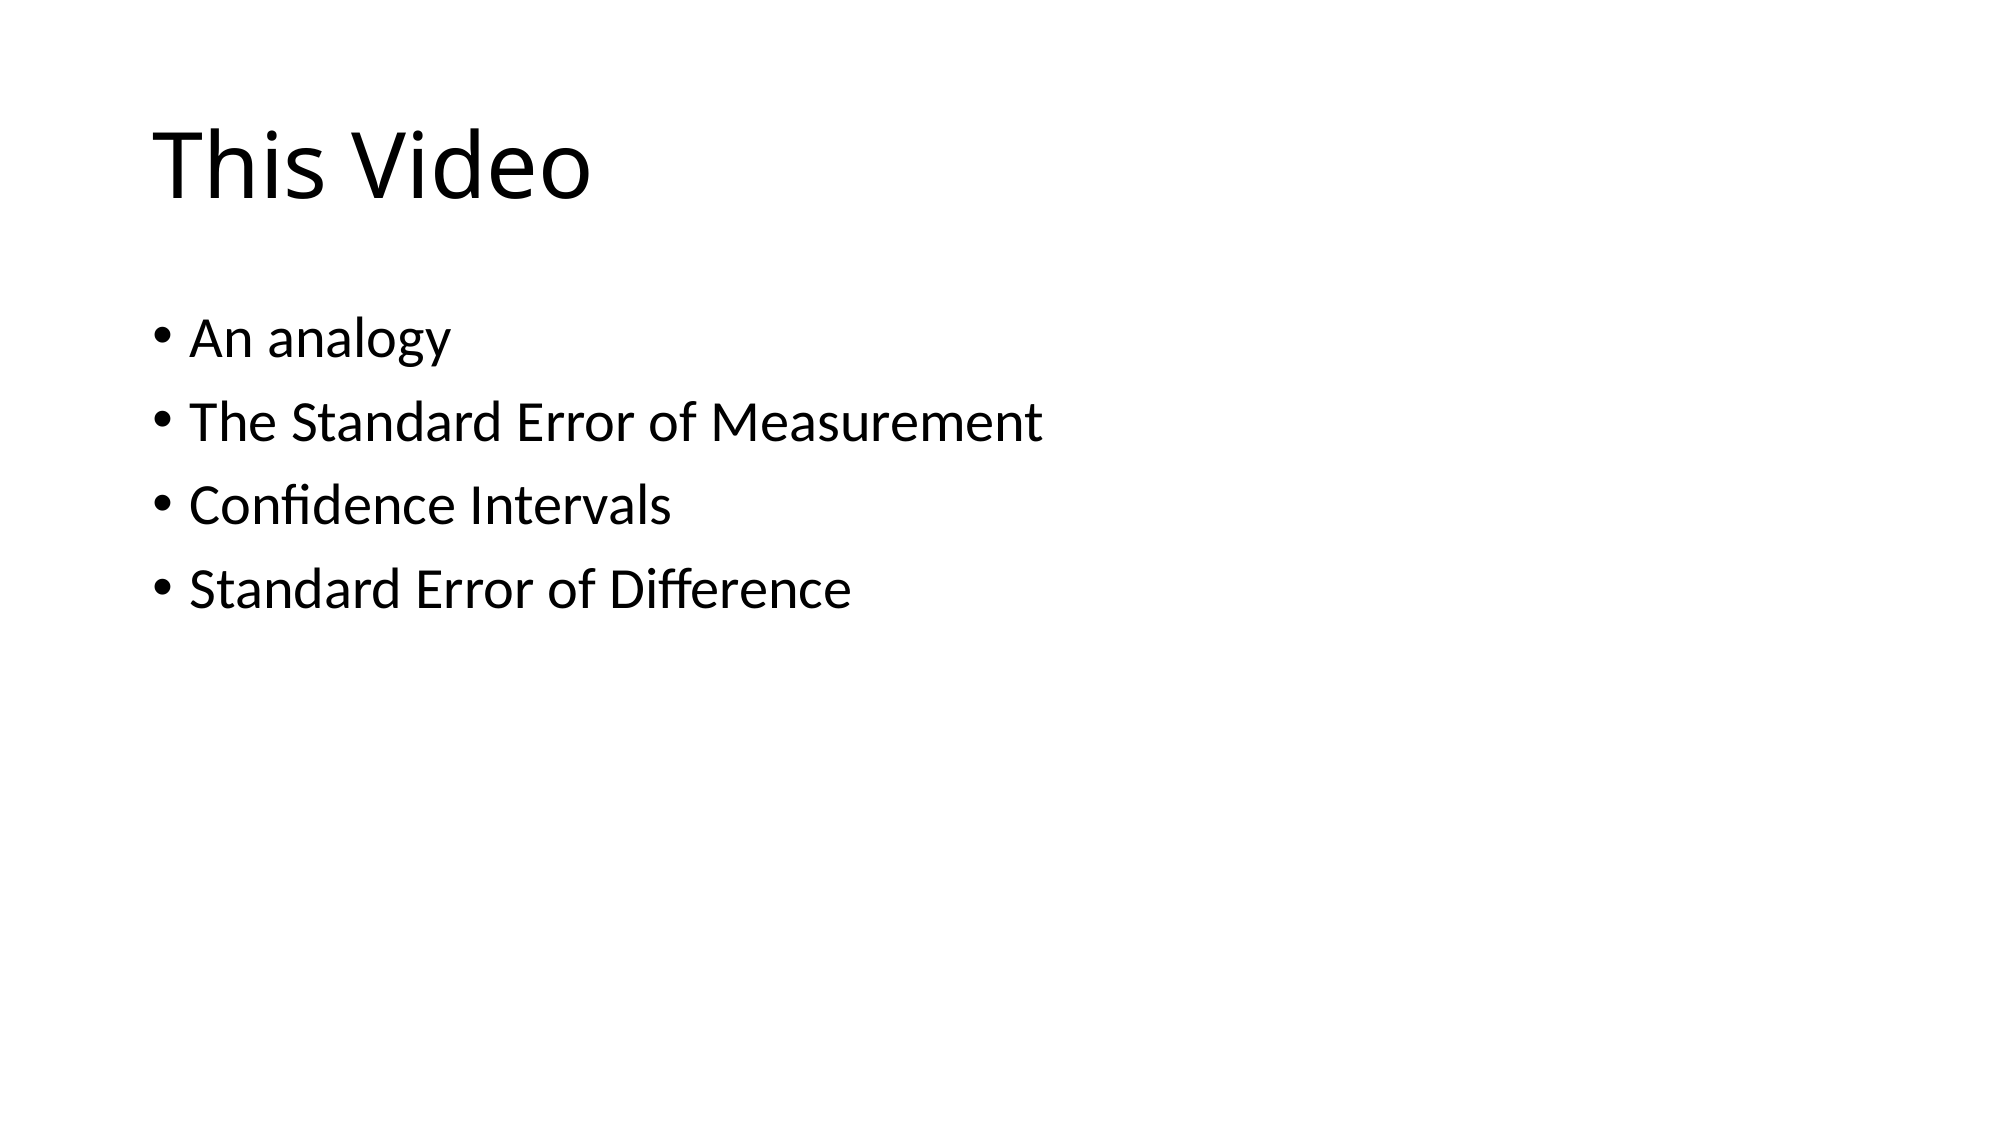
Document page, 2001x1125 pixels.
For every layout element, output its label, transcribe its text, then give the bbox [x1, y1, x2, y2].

title This Video [137, 59, 1863, 278]
list An analogy The Standard Error of Measurement Confidence Intervals Standard Error of Difference [137, 299, 1863, 1014]
